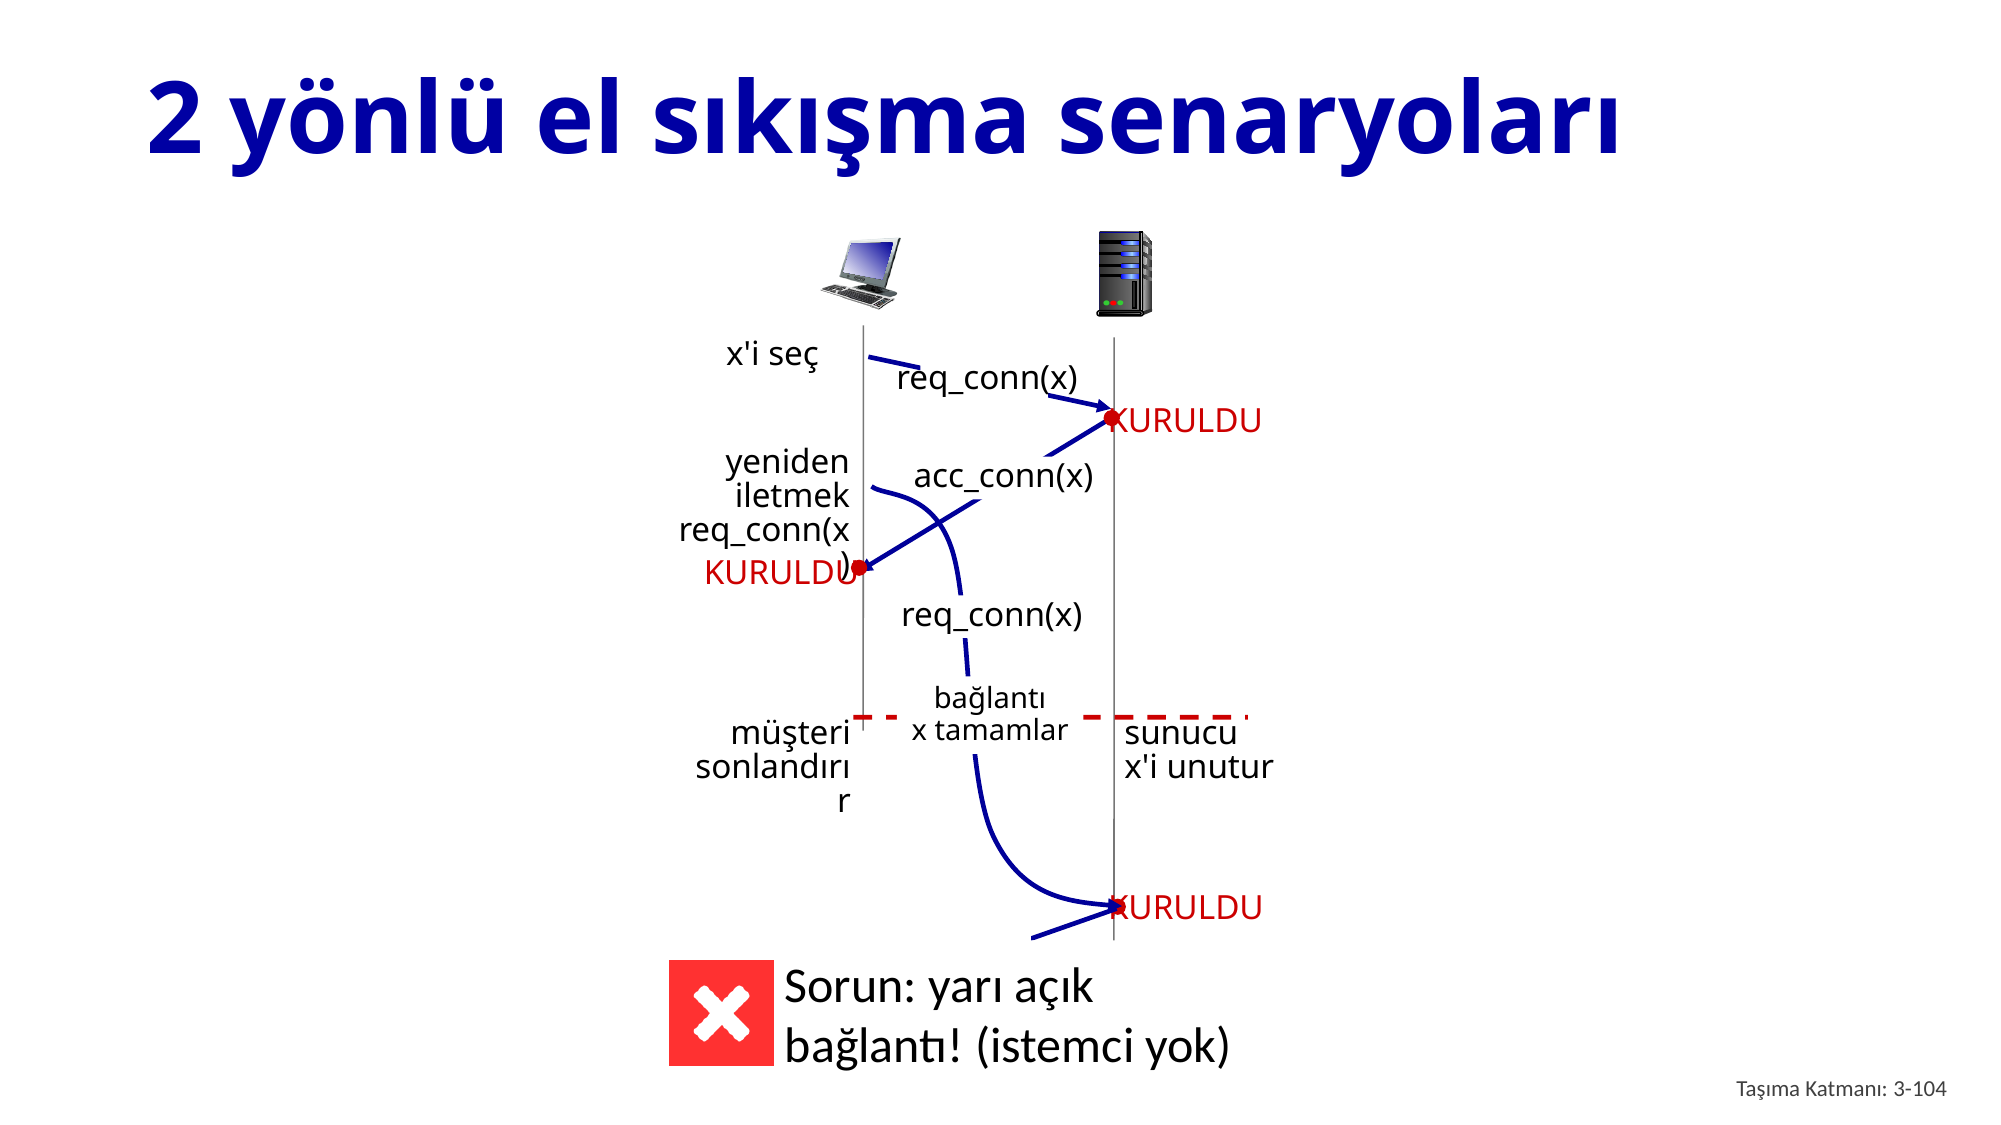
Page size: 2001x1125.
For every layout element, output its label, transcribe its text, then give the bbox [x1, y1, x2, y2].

slide_number Taşıma Katmanı: 3-104 [1512, 1056, 1963, 1117]
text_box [806, 908, 1117, 940]
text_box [1110, 878, 1250, 934]
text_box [692, 324, 1249, 599]
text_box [655, 438, 1123, 907]
title 2 yönlü el sıkışma senaryoları [131, 47, 2000, 195]
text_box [669, 940, 1348, 1118]
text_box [800, 234, 903, 315]
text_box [1096, 231, 1153, 316]
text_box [673, 676, 1302, 794]
